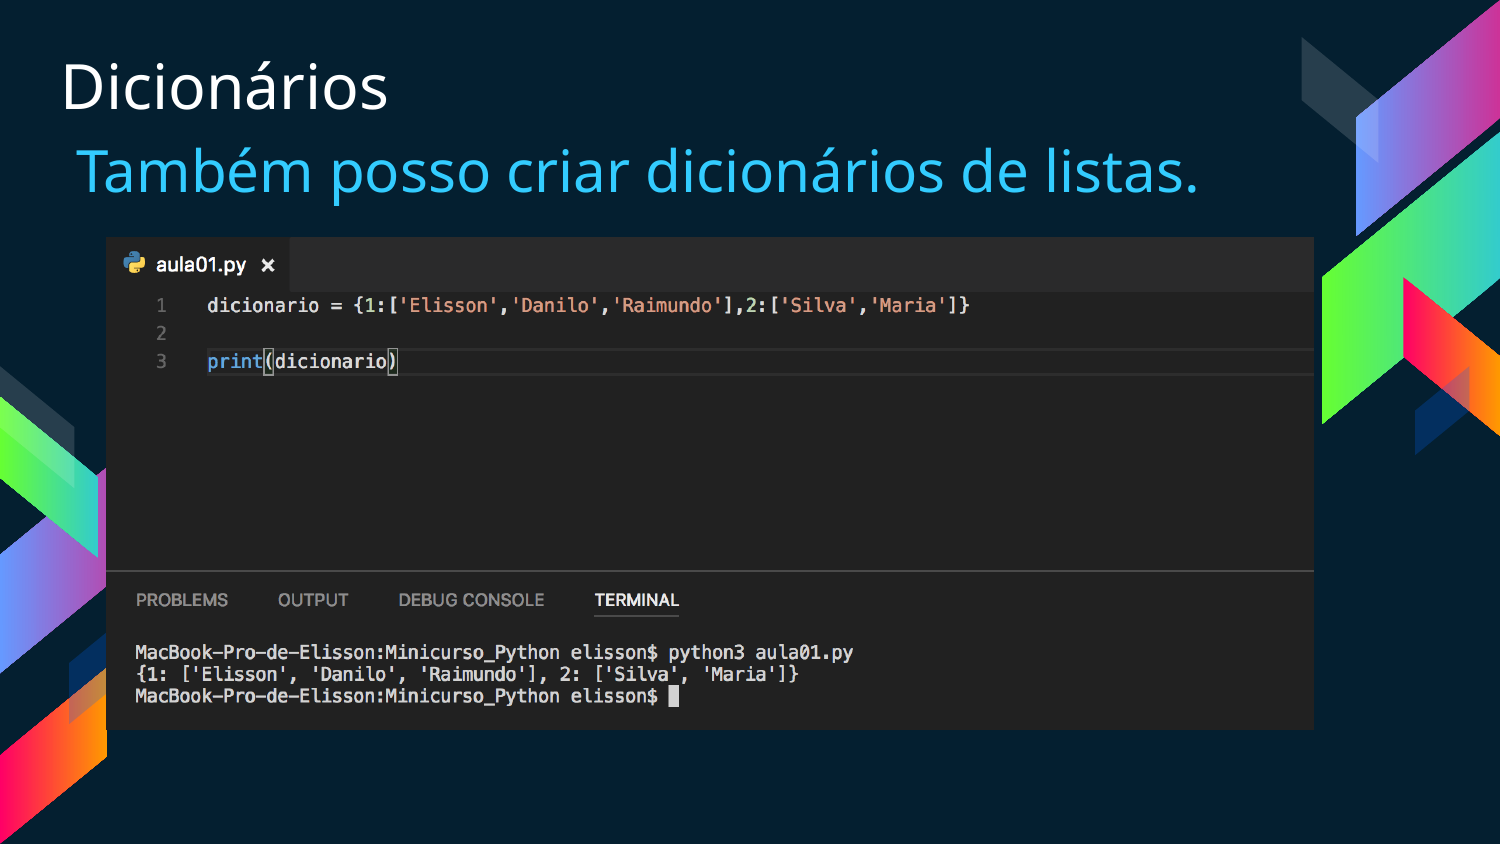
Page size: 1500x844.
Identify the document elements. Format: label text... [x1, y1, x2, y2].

picture [106, 237, 1314, 730]
text_box Também posso criar dicionários de listas. [61, 119, 1241, 260]
text_box Dicionários [45, 32, 1025, 138]
